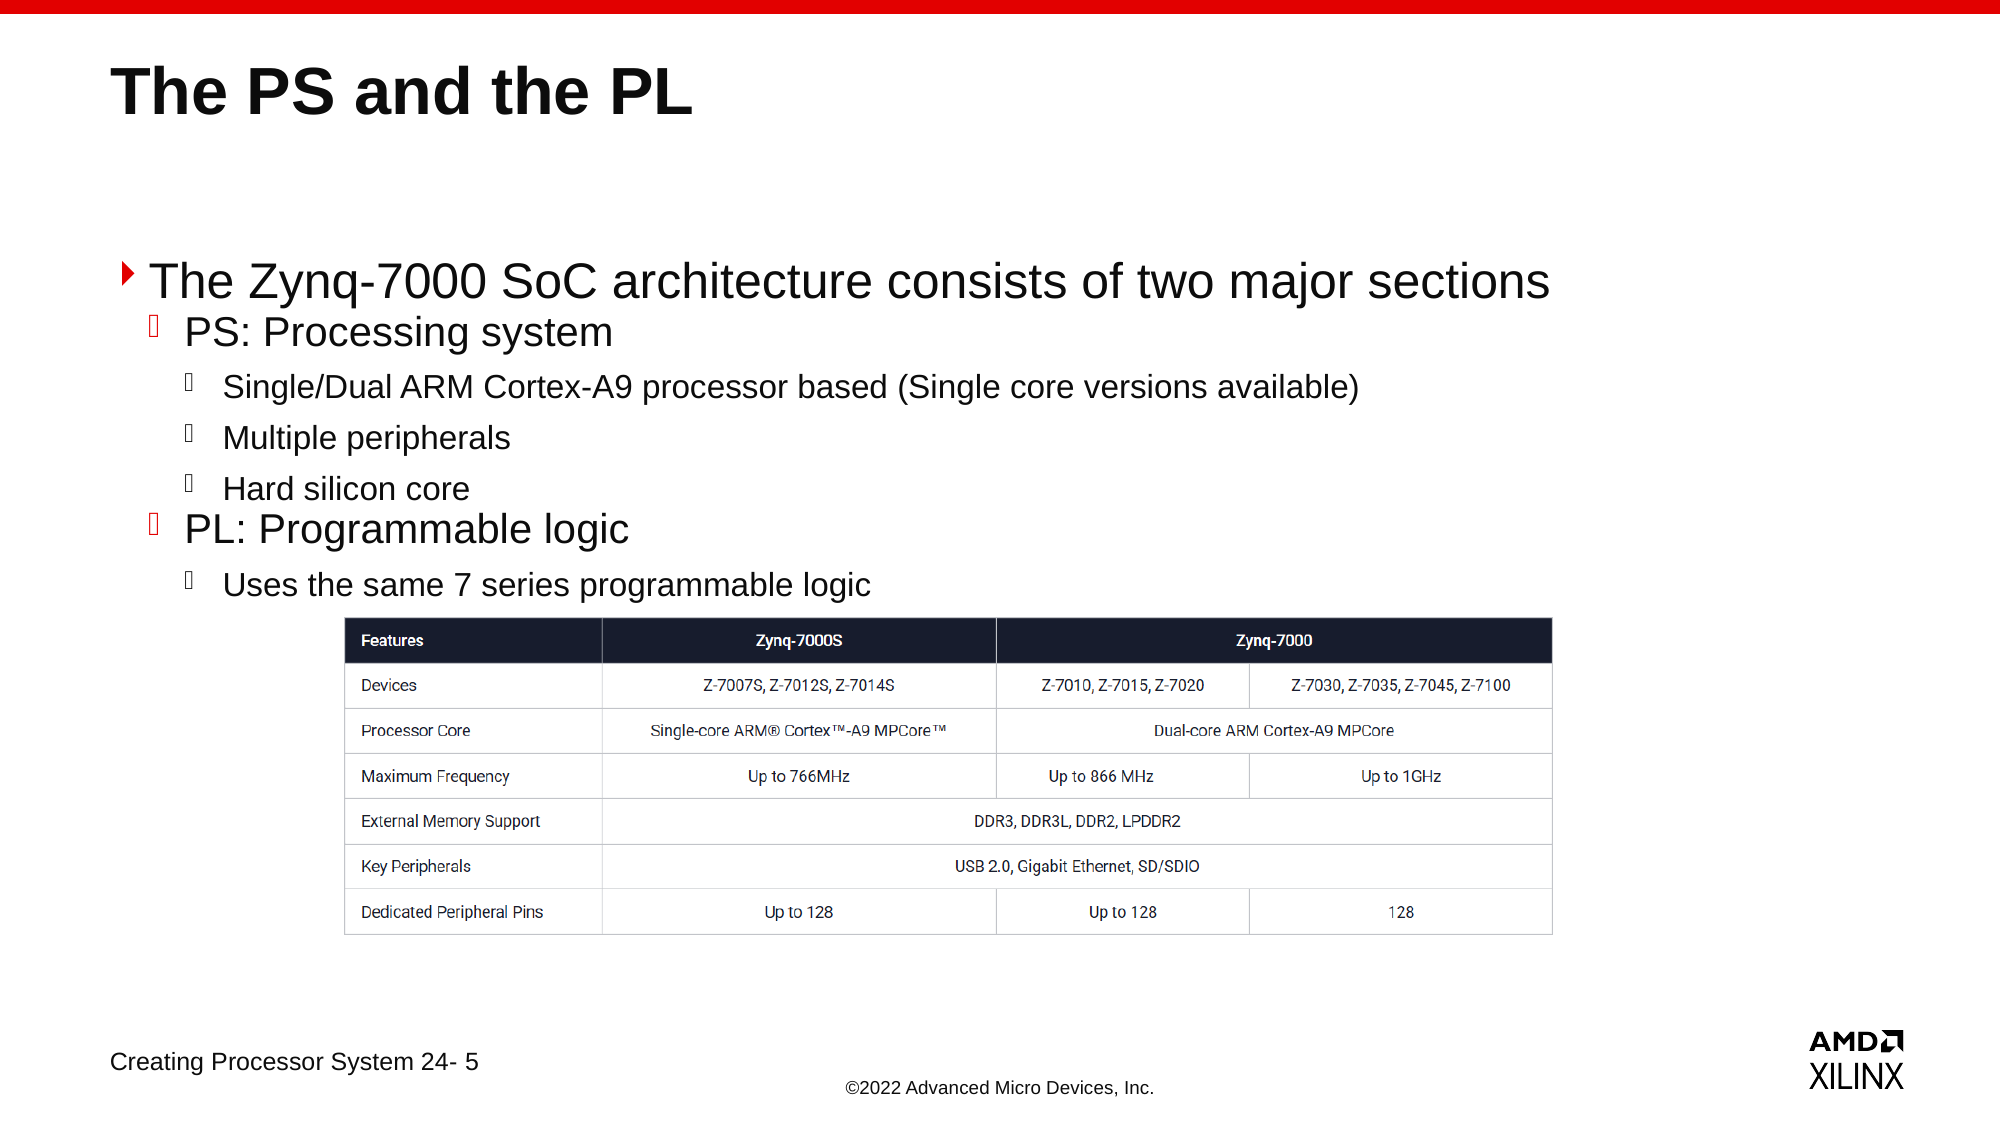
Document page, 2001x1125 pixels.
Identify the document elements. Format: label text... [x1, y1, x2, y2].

picture [1809, 1030, 1904, 1089]
list The Zynq-7000 SoC architecture consists of two major sections PS: Processing system Single/Dual ARM Cortex-A9 processor based (Single core versions available) Multiple peripherals Hard silicon core PL: Programmable logic Uses the same 7 series programmable logic [95, 241, 1905, 1002]
picture [342, 614, 1556, 939]
slide_number Creating Processor System 24- 5 [95, 1037, 517, 1098]
title The PS and the PL [95, 50, 1905, 210]
